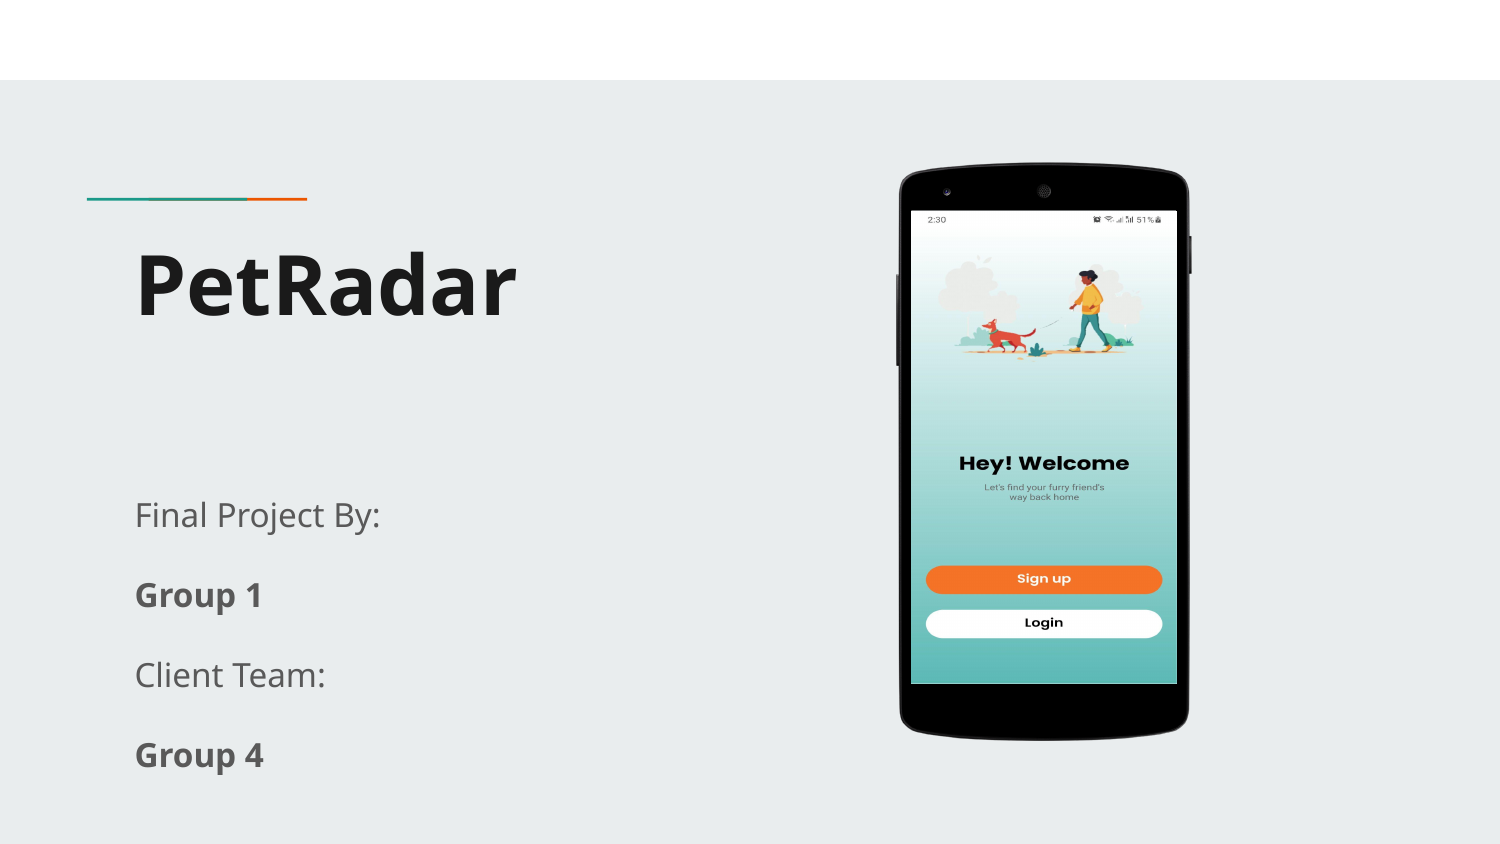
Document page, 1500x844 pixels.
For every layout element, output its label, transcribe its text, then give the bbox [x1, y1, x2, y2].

picture [896, 162, 1192, 742]
subtitle Final Project By: Group 1 Client Team: Group 4 [119, 479, 741, 784]
title PetRadar [119, 216, 741, 455]
